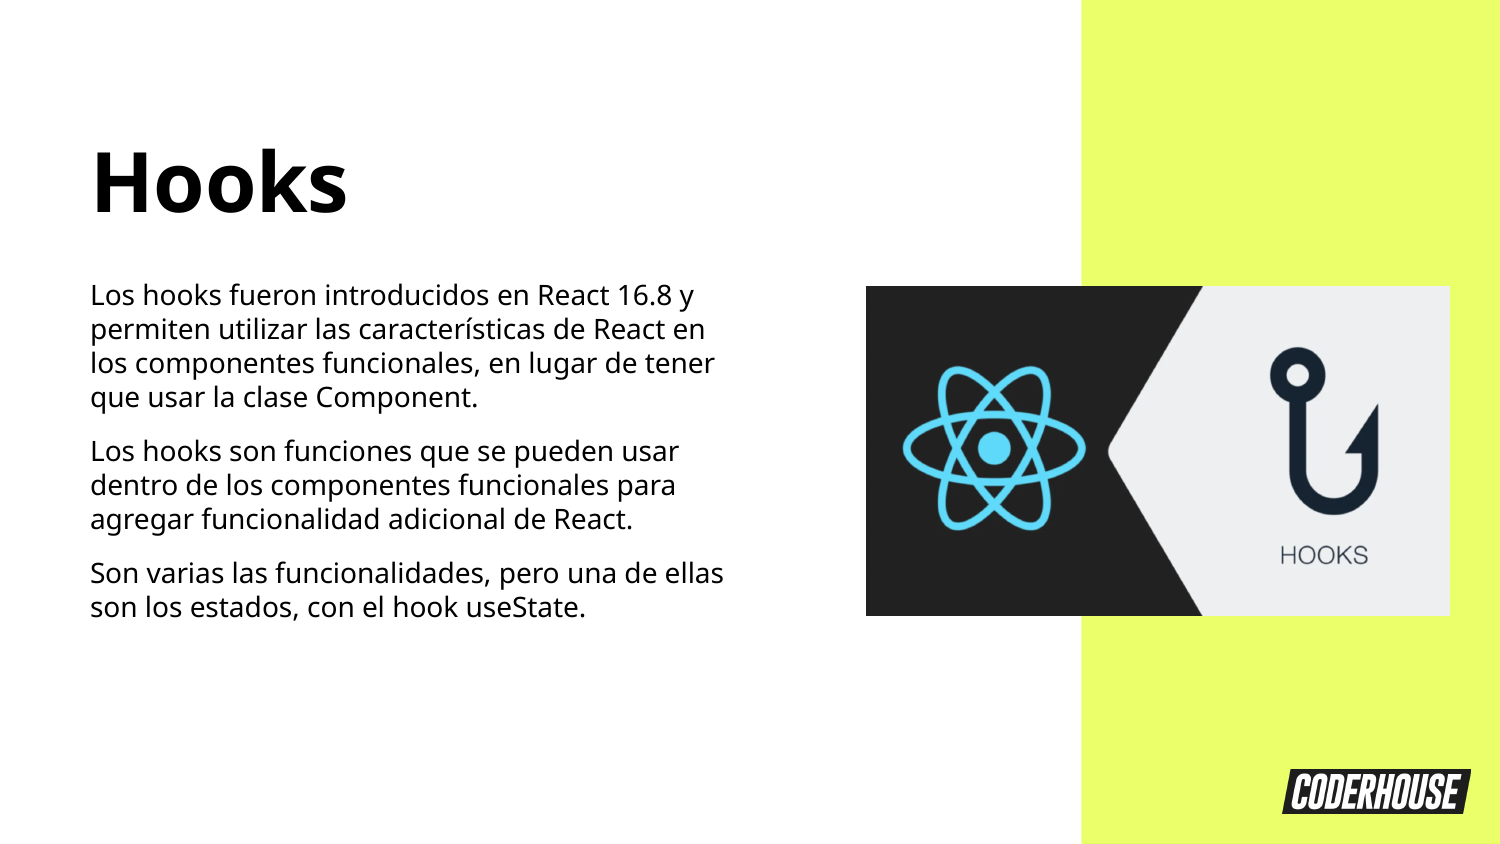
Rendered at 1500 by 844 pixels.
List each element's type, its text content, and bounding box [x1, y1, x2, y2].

text_box Los hooks fueron introducidos en React 16.8 y permiten utilizar las características de React en los componentes funcionales, en lugar de tener que usar la clase Component. Los hooks son funciones que se pueden usar dentro de los componentes funcionales para agregar funcionalidad adicional de React. Son varias las funcionalidades, pero una de ellas son los estados, con el hook useState. [75, 262, 750, 693]
text_box Hooks [75, 125, 851, 246]
picture [1281, 769, 1471, 814]
picture [0, 0, 1451, 844]
